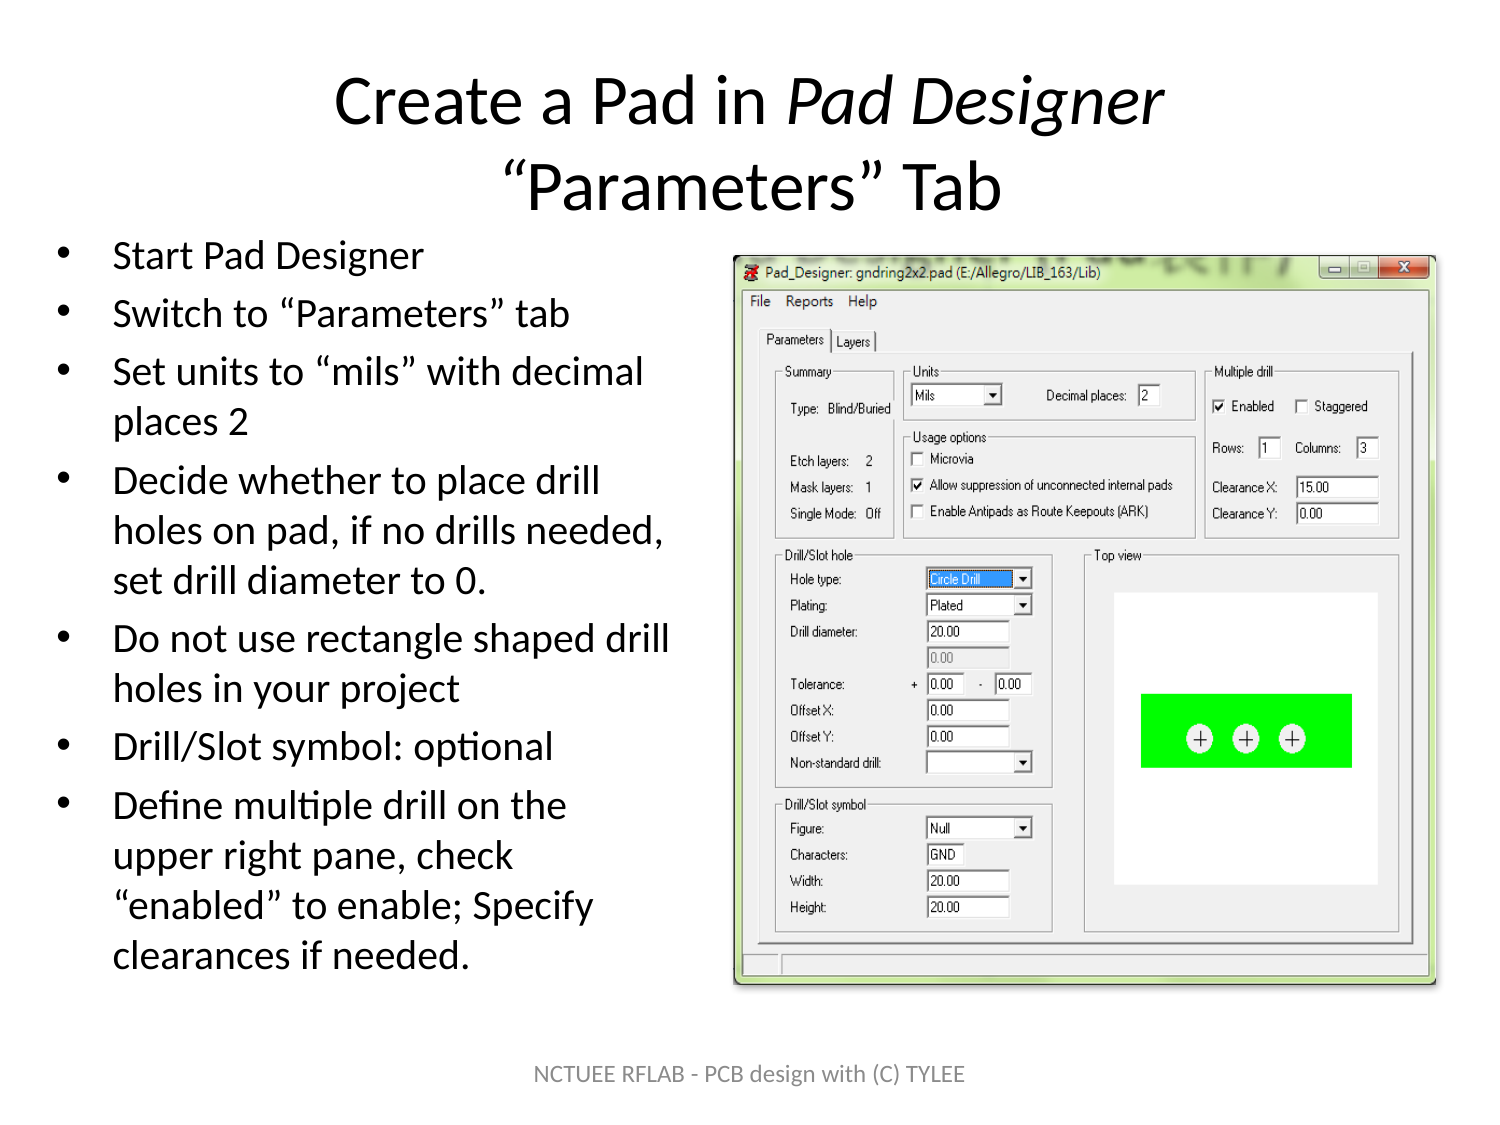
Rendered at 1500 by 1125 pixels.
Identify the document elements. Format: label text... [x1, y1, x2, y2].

footer NCTUEE RFLAB - PCB design with (C) TYLEE [512, 1042, 988, 1103]
title Create a Pad in Pad Designer “Parameters” Tab [75, 45, 1425, 233]
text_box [733, 255, 1436, 985]
list Start Pad Designer Switch to “Parameters” tab Set units to “mils” with decimal places 2 Decide whether to place drill holes on pad, if no drills needed, set drill diameter to 0. Do not use rectangle shaped drill holes in your project Drill/Slot symbol: optional Define multiple drill on the upper right pane, check “enabled” to enable; Specify clearances if needed. [41, 219, 691, 1047]
